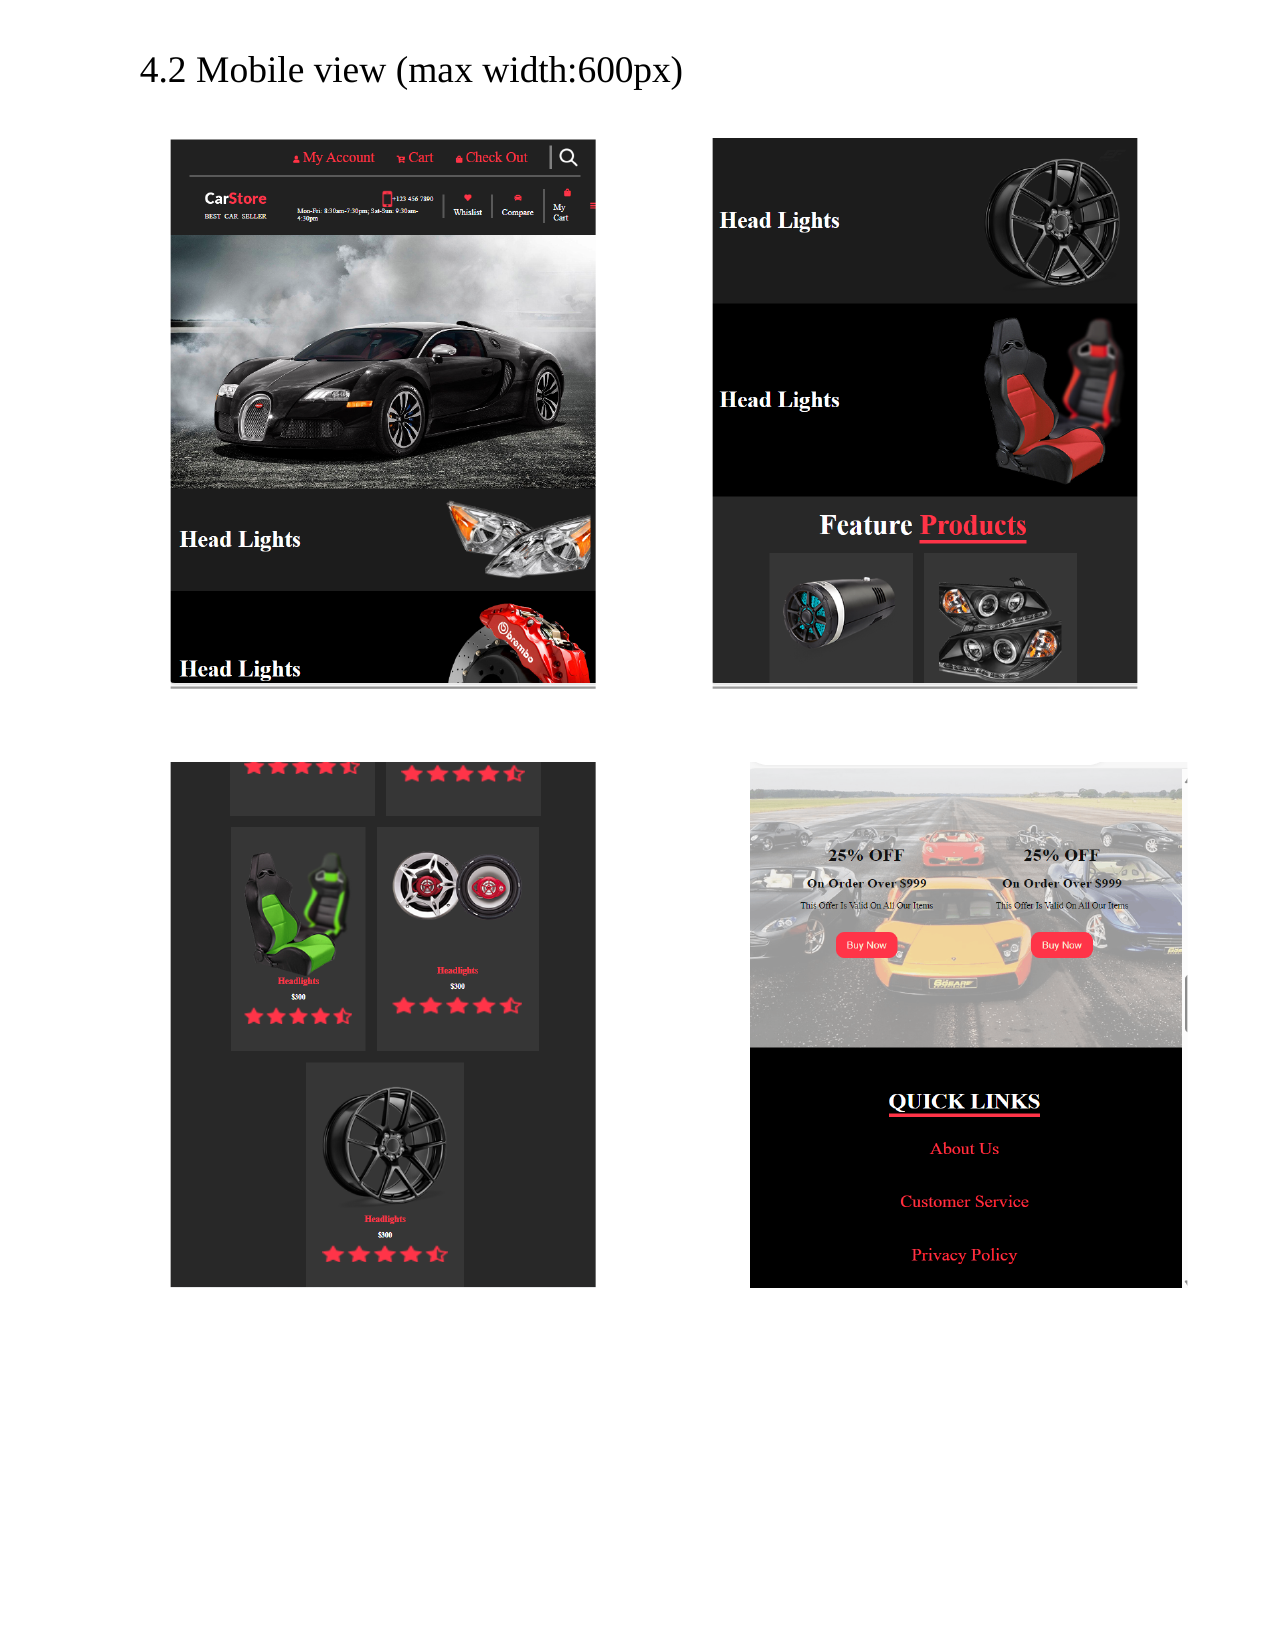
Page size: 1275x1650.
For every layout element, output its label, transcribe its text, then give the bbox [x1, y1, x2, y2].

picture [170, 138, 596, 690]
picture [170, 762, 596, 1288]
picture [749, 762, 1188, 1288]
text_box 4.2 Mobile view (max width:600px) [125, 37, 700, 98]
picture [712, 138, 1138, 690]
